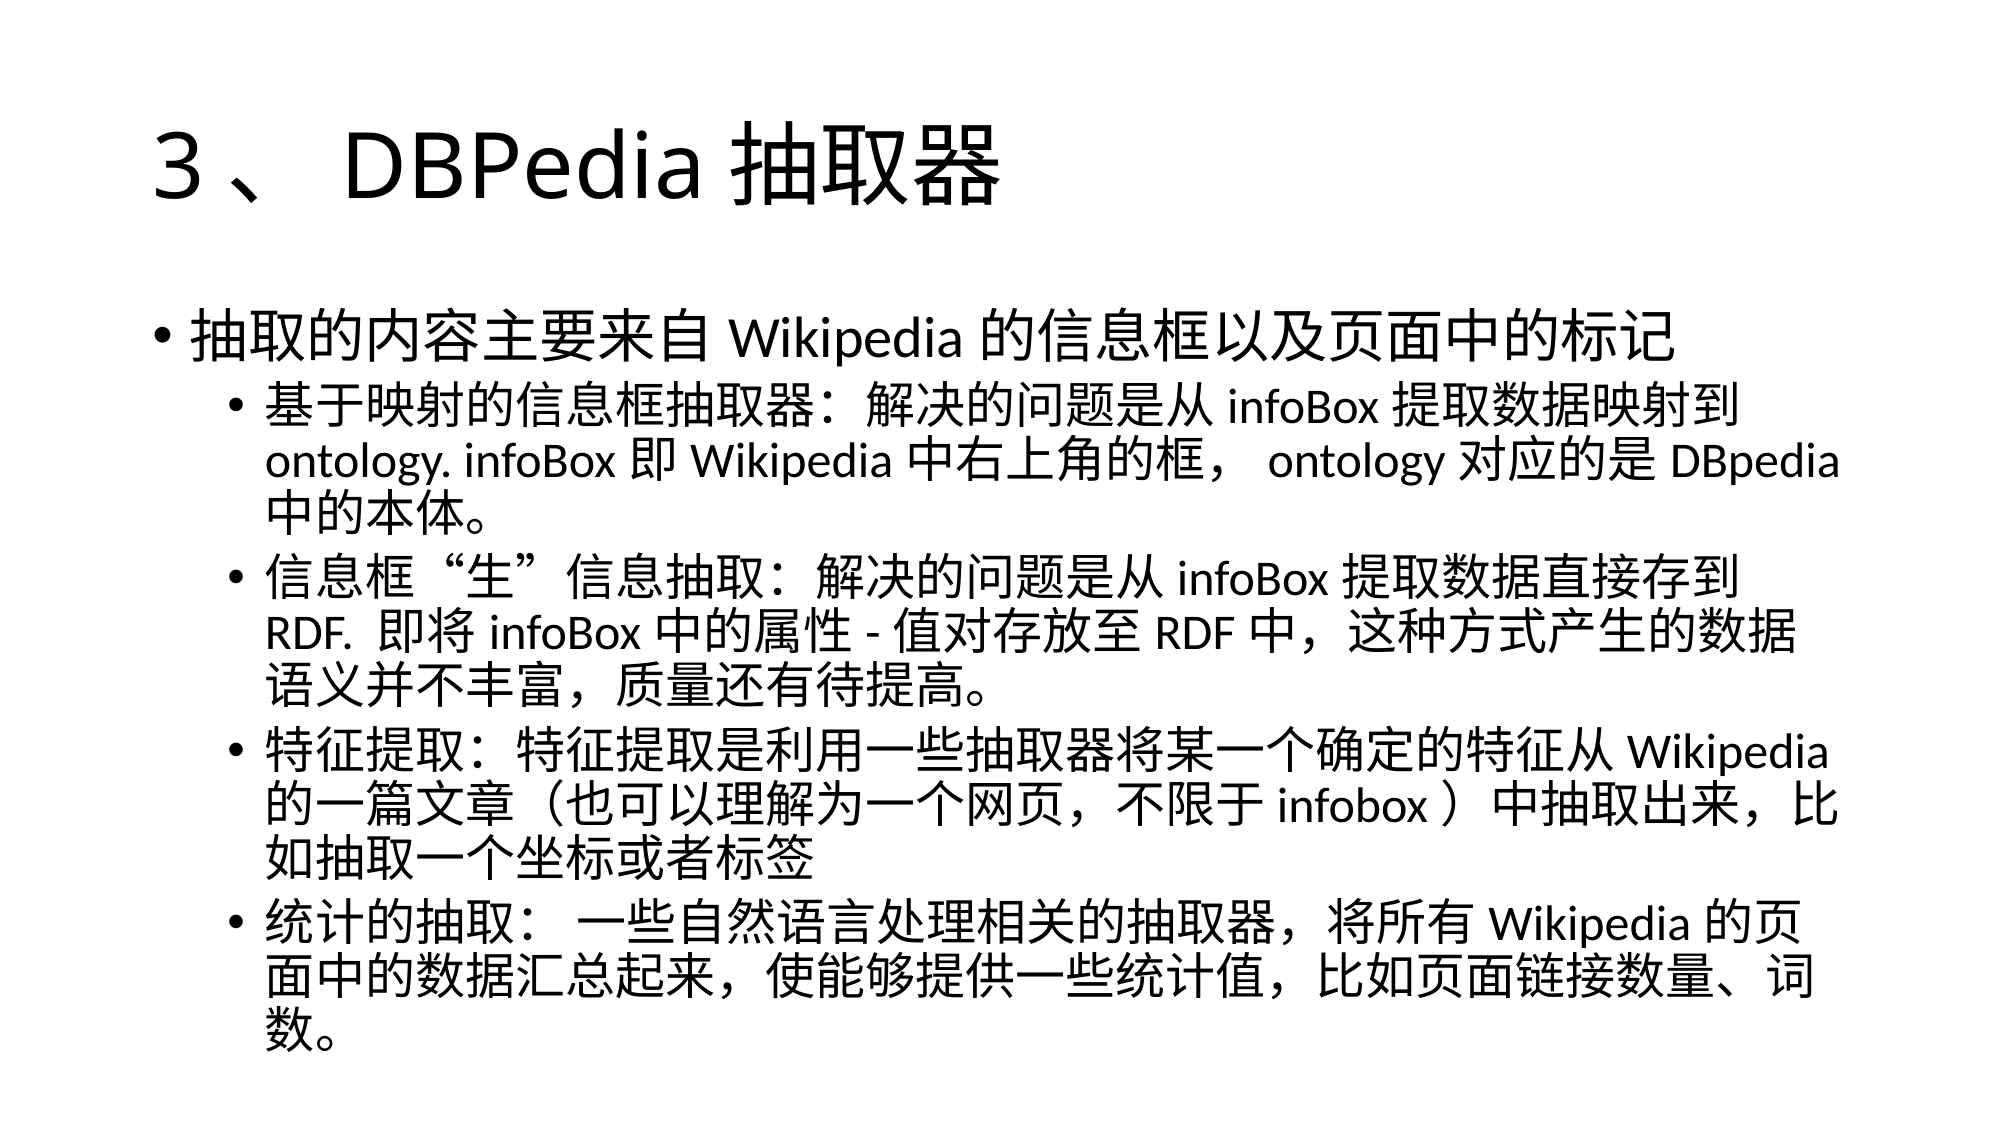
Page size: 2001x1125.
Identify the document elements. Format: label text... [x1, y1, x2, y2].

list 抽取的内容主要来自Wikipedia的信息框以及页面中的标记 基于映射的信息框抽取器：解决的问题是从infoBox提取数据映射到ontology. infoBox即Wikipedia中右上角的框，ontology对应的是DBpedia中的本体。 信息框“生”信息抽取：解决的问题是从infoBox提取数据直接存到RDF. 即将infoBox中的属性-值对存放至RDF中，这种方式产生的数据语义并不丰富，质量还有待提高。 特征提取：特征提取是利用一些抽取器将某一个确定的特征从Wikipedia的一篇文章（也可以理解为一个网页，不限于infobox）中抽取出来，比如抽取一个坐标或者标签 统计的抽取： 一些自然语言处理相关的抽取器，将所有Wikipedia的页面中的数据汇总起来，使能够提供一些统计值，比如页面链接数量、词数。 [137, 299, 1863, 1014]
title 3、DBPedia抽取器 [137, 59, 1863, 278]
